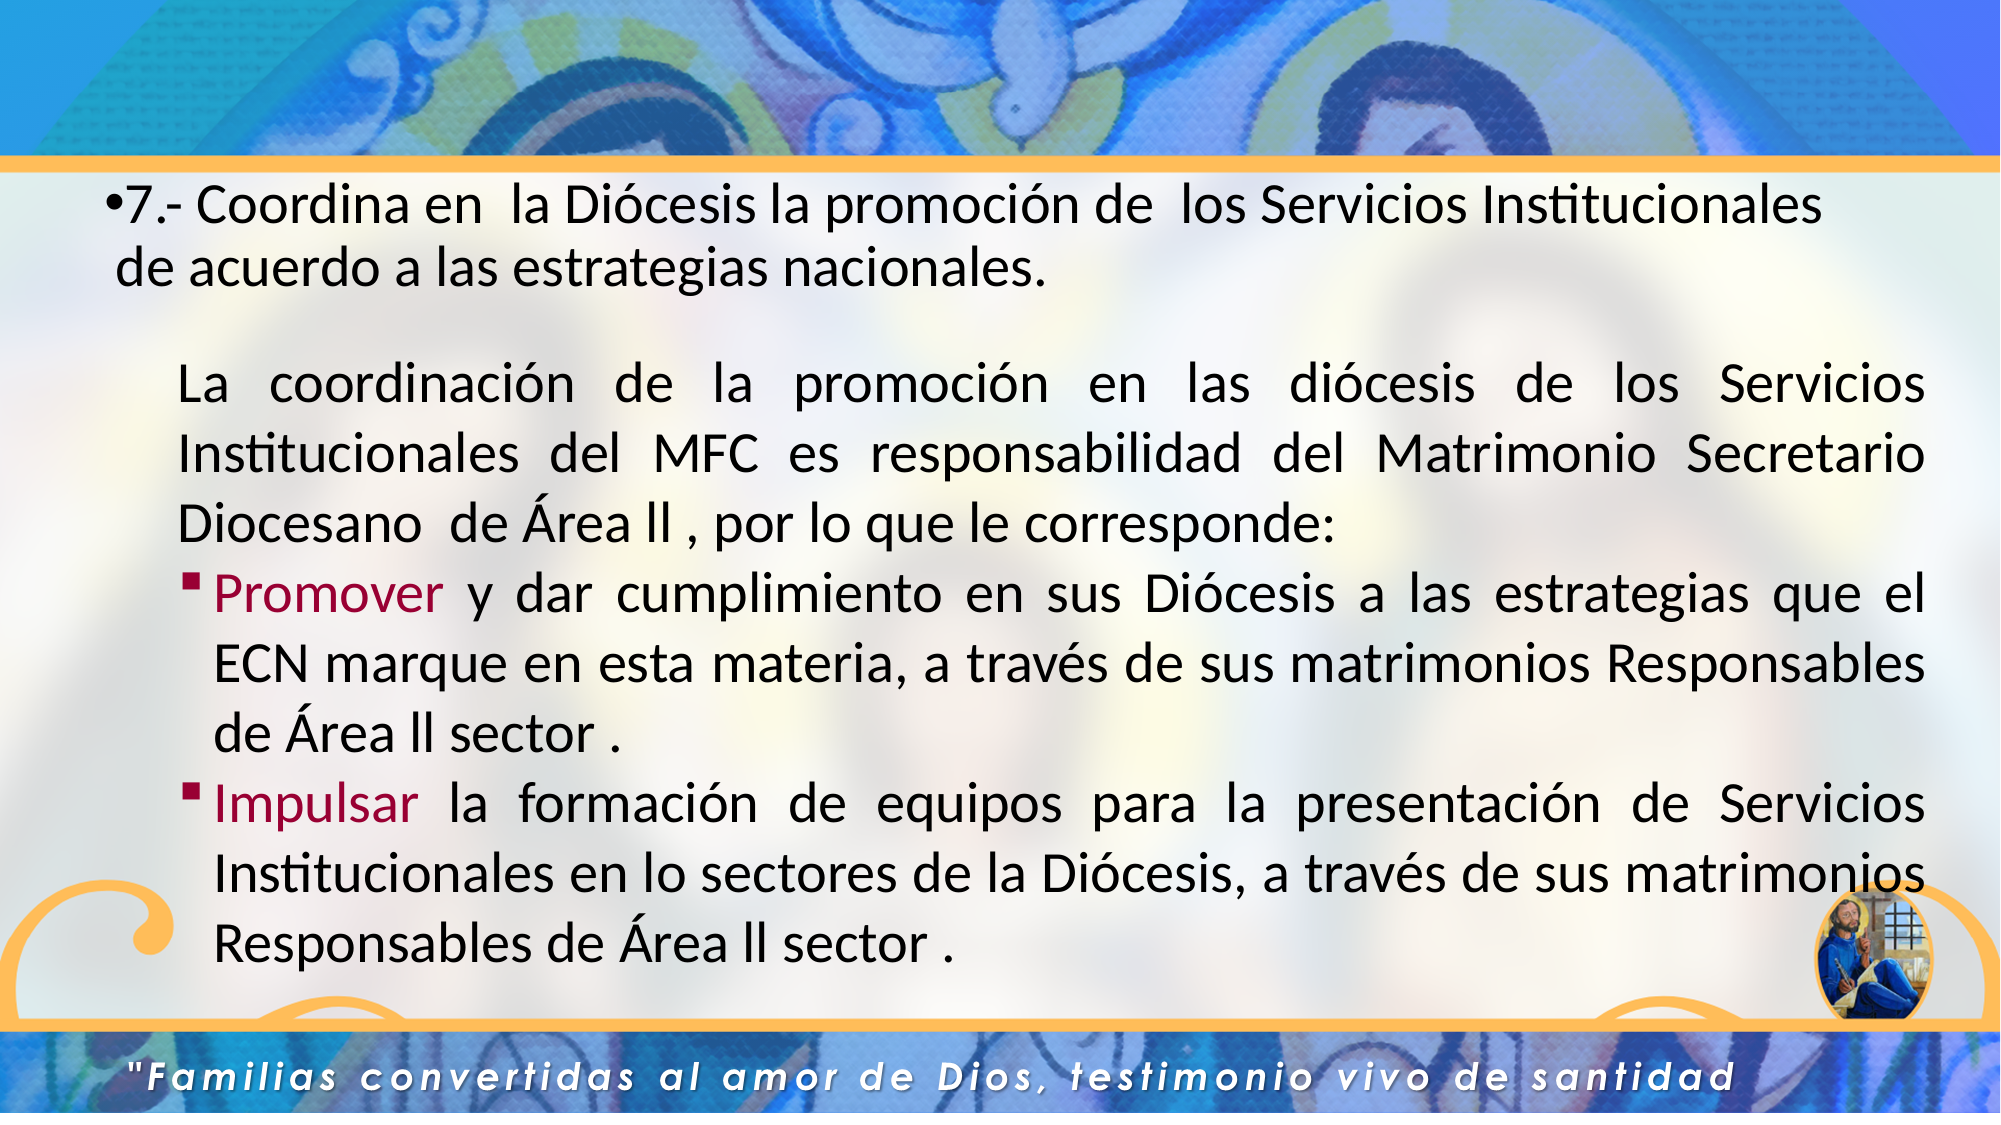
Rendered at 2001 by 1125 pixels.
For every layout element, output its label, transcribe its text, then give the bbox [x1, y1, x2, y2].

picture [0, 0, 2001, 1125]
list 7.- Coordina en la Diócesis la promoción de los Servicios Institucionales de acuerdo a las estrategias nacionales. [86, 164, 1892, 328]
text_box La coordinación de la promoción en las diócesis de los Servicios Institucionales del MFC es responsabilidad del Matrimonio Secretario Diocesano de Área ll , por lo que le corresponde: Promover y dar cumplimiento en sus Diócesis a las estrategias que el ECN marque en esta materia, a través de sus matrimonios Responsables de Área ll sector . Impulsar la formación de equipos para la presentación de Servicios Institucionales en lo sectores de la Diócesis, a través de sus matrimonios Responsables de Área ll sector . [163, 336, 1943, 1037]
